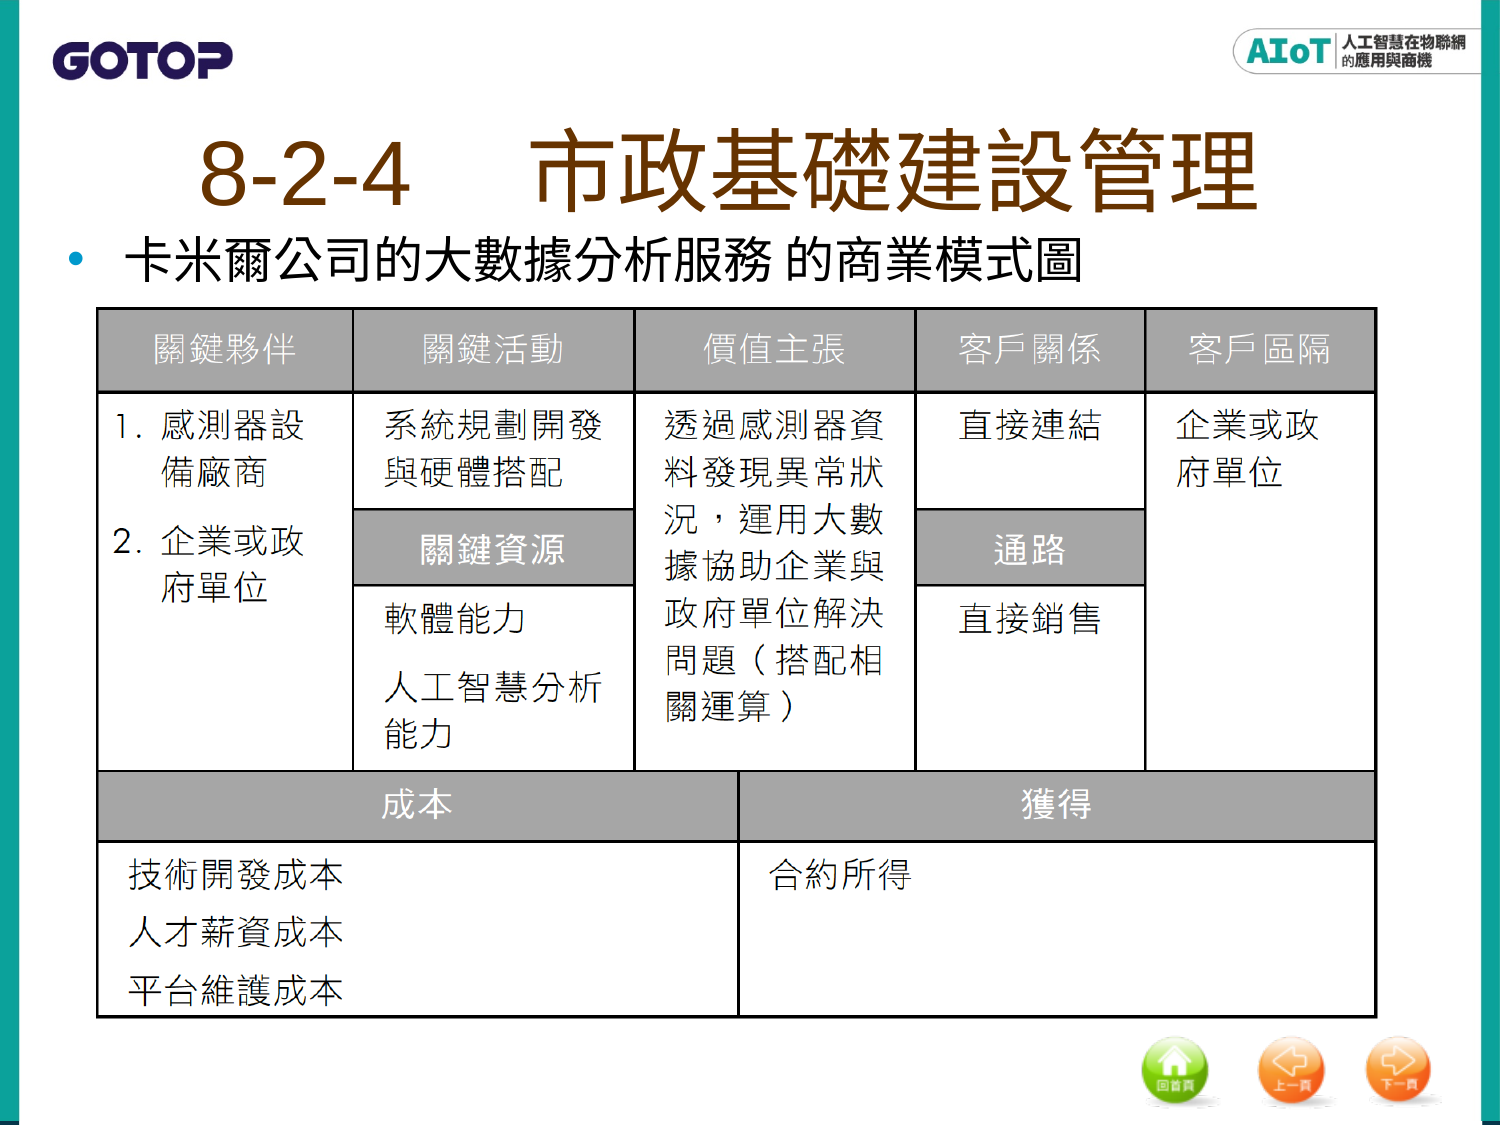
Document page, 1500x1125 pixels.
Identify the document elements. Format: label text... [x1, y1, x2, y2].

text_box 卡米爾公司的大數據分析服務 的商業模式圖 [52, 220, 1360, 296]
picture [0, 0, 1500, 62]
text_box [1136, 1029, 1442, 1113]
picture [0, 275, 1500, 1125]
title 8-2-4 市政基礎建設管理 [0, 62, 1500, 275]
